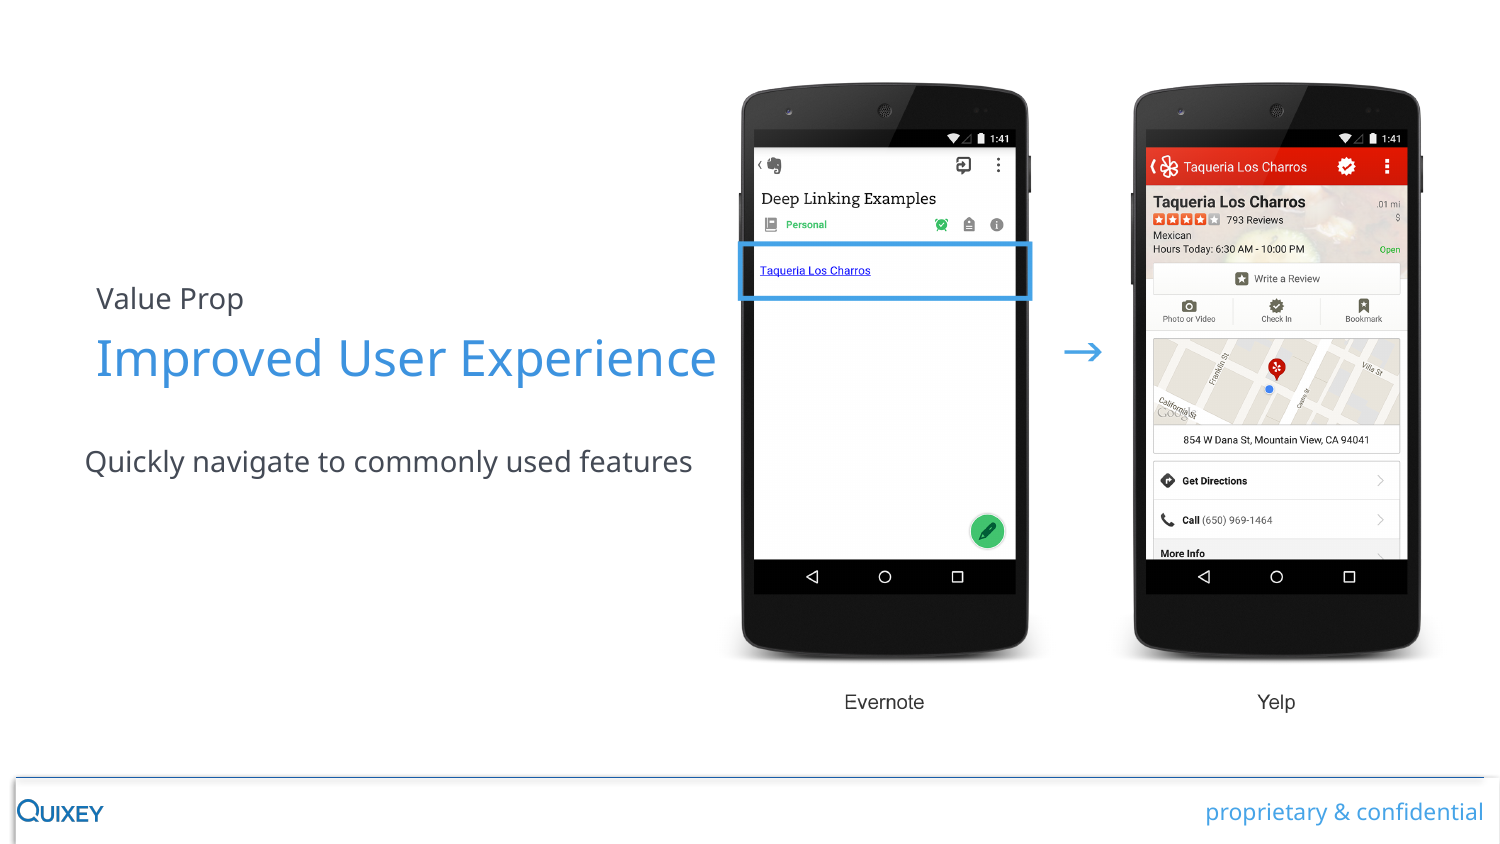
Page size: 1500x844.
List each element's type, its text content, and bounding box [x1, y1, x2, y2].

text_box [15, 777, 1500, 844]
list Quickly navigate to commonly used features [84, 402, 696, 520]
picture [701, 76, 1461, 729]
list Value Prop Improved User Experience [96, 280, 696, 380]
